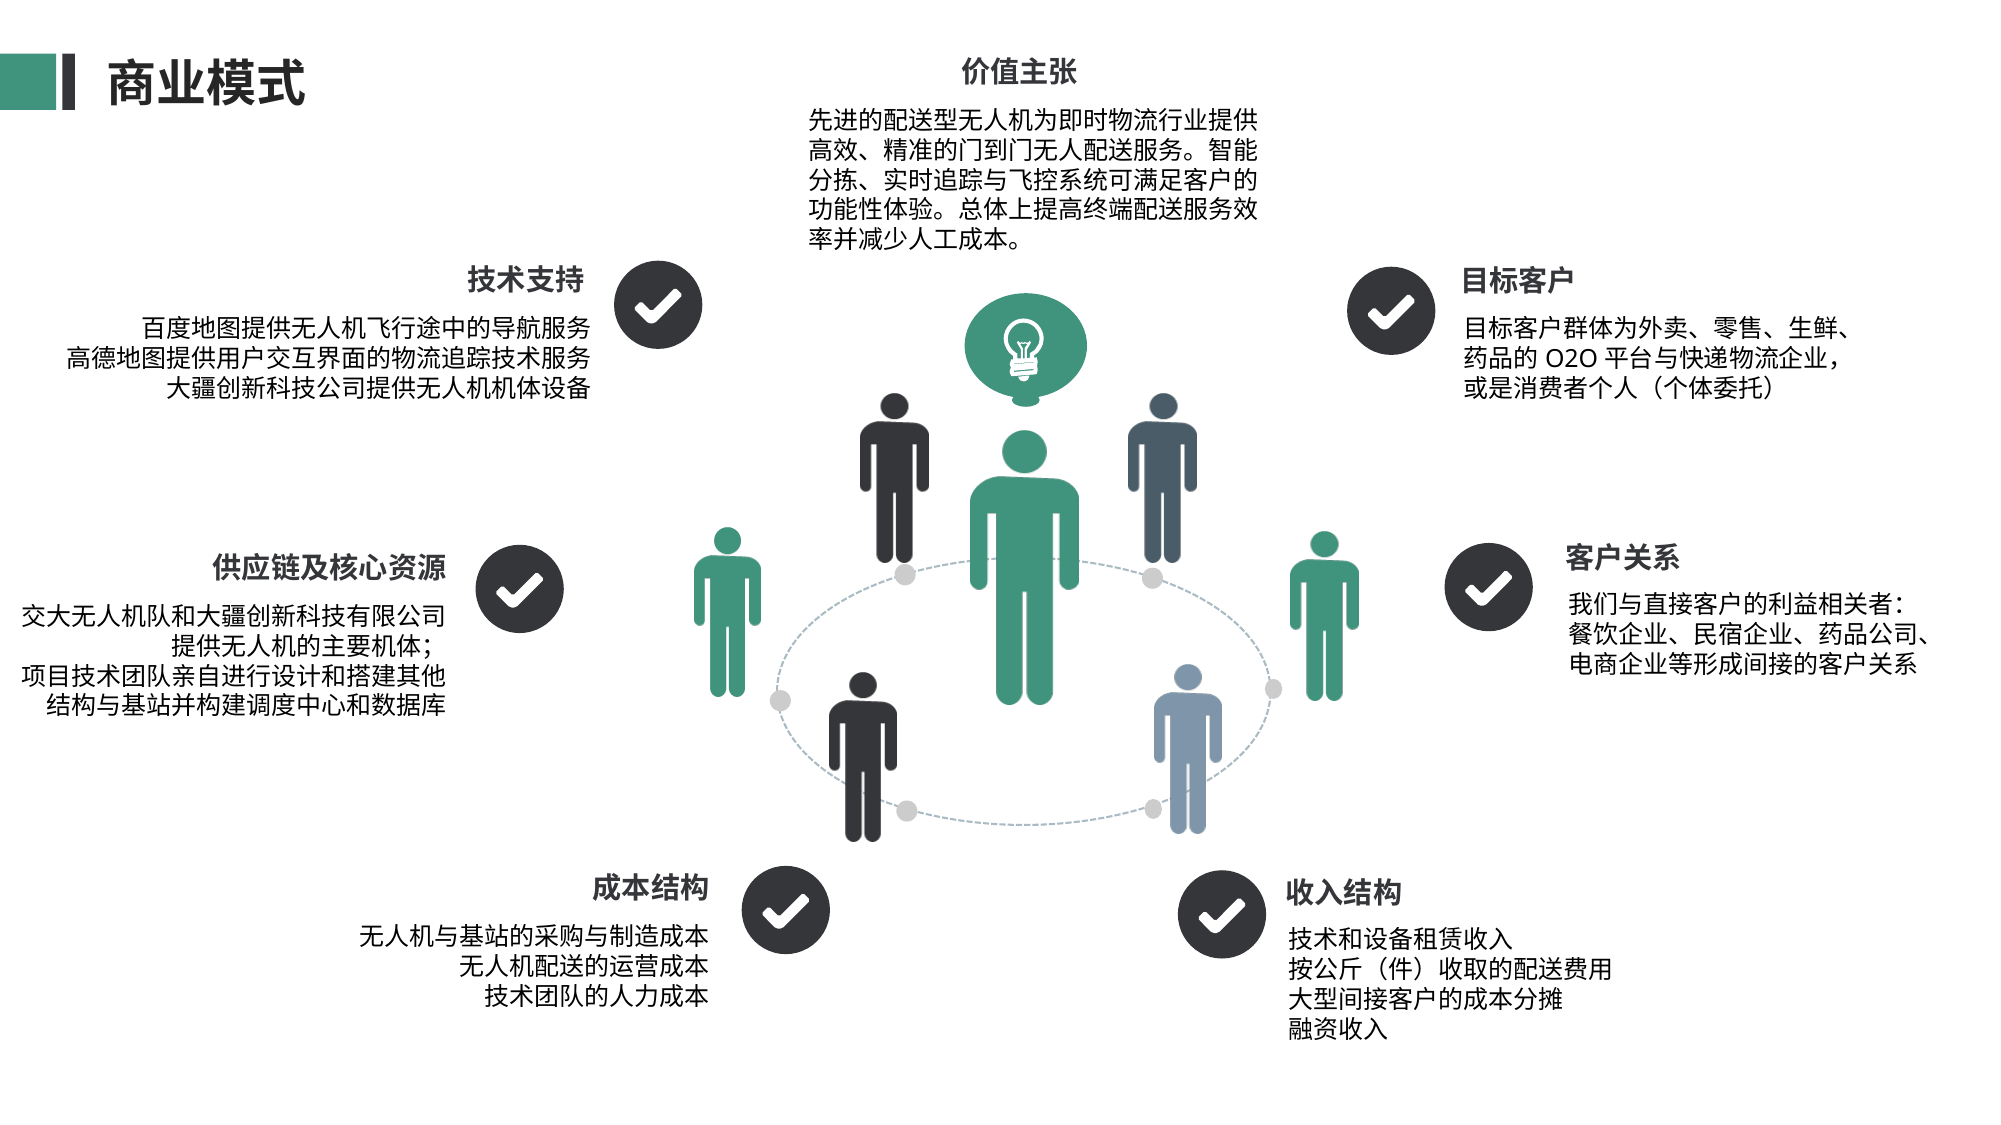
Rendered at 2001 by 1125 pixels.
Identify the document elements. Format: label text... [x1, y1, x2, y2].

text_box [1444, 542, 1534, 632]
picture [860, 393, 929, 563]
text_box [1144, 800, 1149, 818]
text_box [1346, 266, 1436, 356]
text_box [777, 561, 1271, 825]
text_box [1445, 255, 1865, 412]
picture [1290, 531, 1359, 701]
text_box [1550, 531, 1951, 718]
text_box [0, 541, 462, 760]
text_box 商业模式 [92, 43, 547, 119]
text_box [894, 572, 916, 586]
text_box [1264, 678, 1283, 699]
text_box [301, 861, 725, 1050]
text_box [613, 260, 703, 350]
text_box [1003, 318, 1044, 382]
picture [969, 430, 1079, 705]
picture [1128, 393, 1197, 563]
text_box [1270, 866, 1687, 1083]
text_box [1177, 870, 1266, 959]
picture [829, 672, 898, 842]
text_box [901, 800, 918, 822]
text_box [793, 45, 1294, 264]
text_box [741, 865, 831, 955]
text_box [1141, 572, 1164, 589]
text_box [769, 690, 791, 712]
picture [693, 527, 762, 698]
text_box [964, 293, 1088, 407]
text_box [0, 253, 607, 412]
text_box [475, 544, 565, 634]
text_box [0, 53, 76, 111]
picture [1154, 664, 1223, 835]
